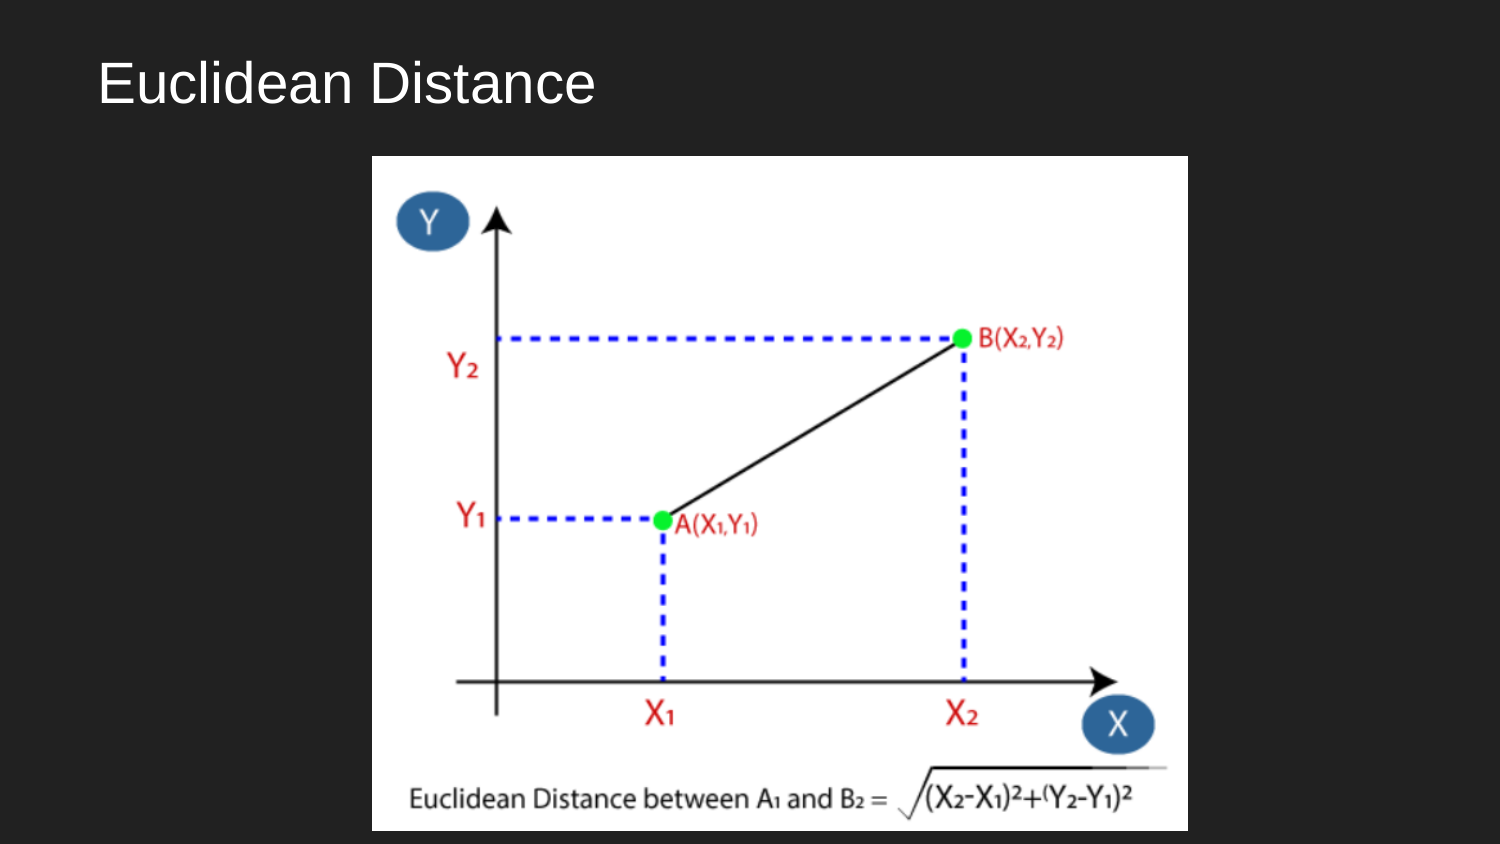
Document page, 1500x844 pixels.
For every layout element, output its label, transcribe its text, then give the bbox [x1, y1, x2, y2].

picture [372, 156, 1188, 832]
text_box Euclidean Distance [82, 29, 853, 130]
